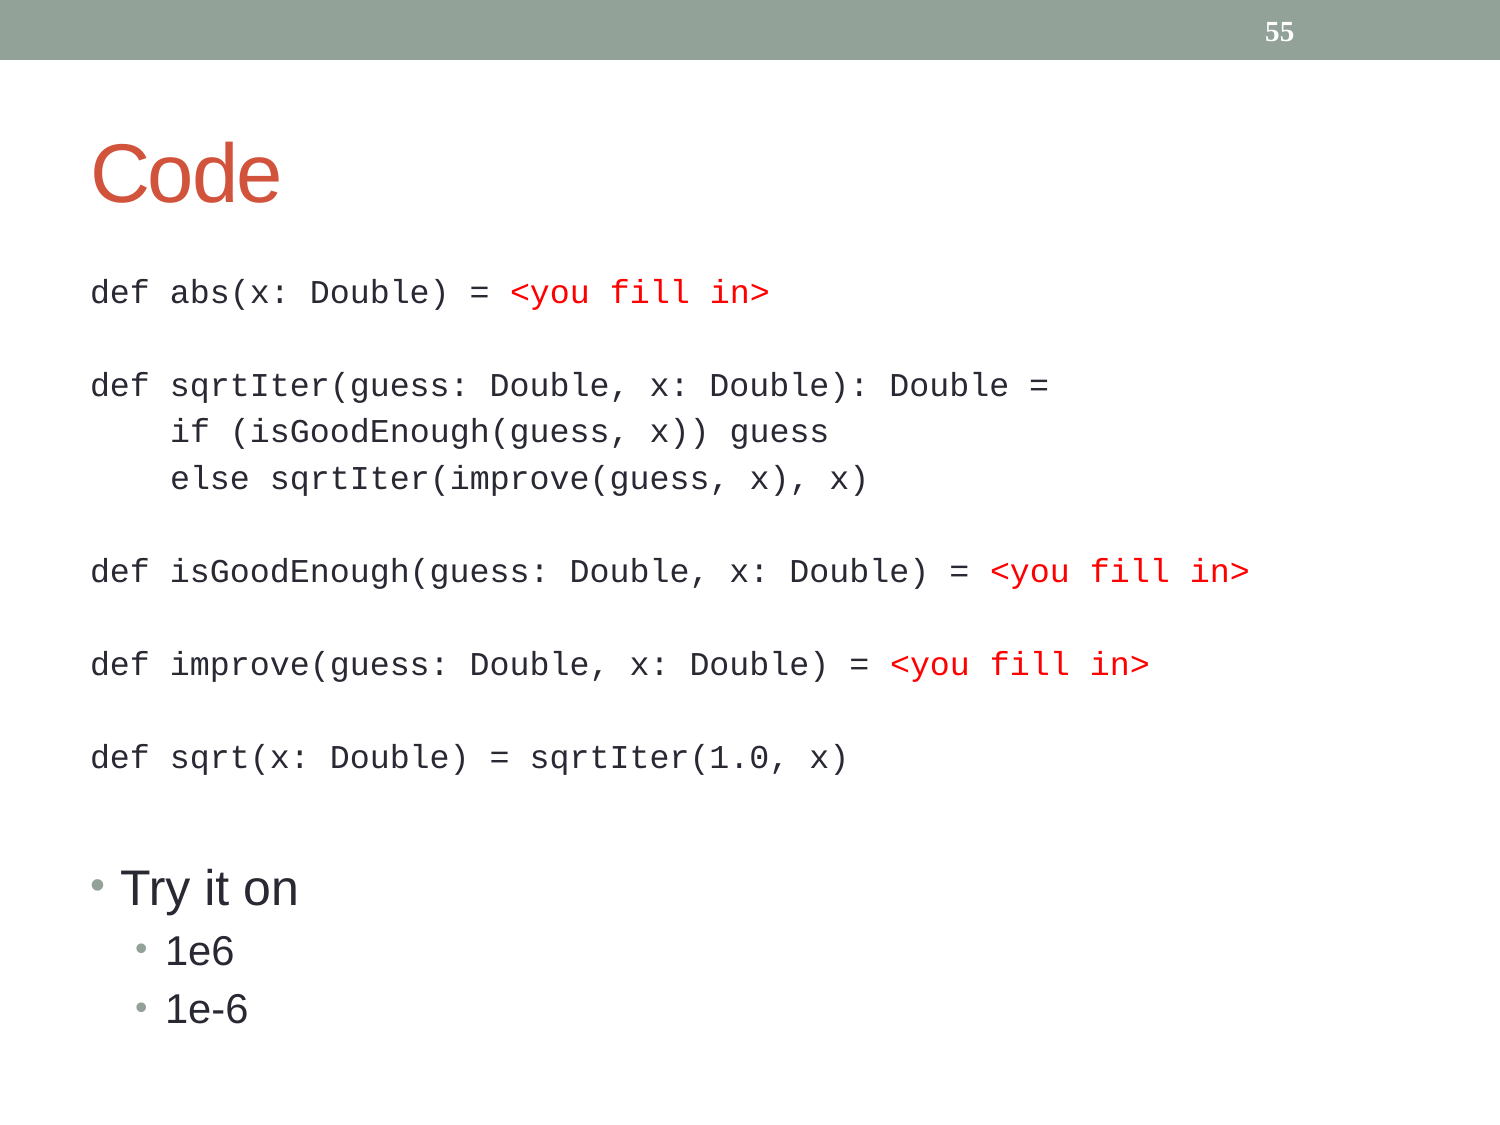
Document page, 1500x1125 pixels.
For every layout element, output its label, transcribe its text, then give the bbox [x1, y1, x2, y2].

list def abs(x: Double) = <you fill in> def sqrtIter(guess: Double, x: Double): Double = if (isGoodEnough(guess, x)) guess else sqrtIter(improve(guess, x), x) def isGoodEnough(guess: Double, x: Double) = <you fill in> def improve(guess: Double, x: Double) = <you fill in> def sqrt(x: Double) = sqrtIter(1.0, x) Try it on 1e6 1e-6 [75, 262, 1425, 1063]
slide_number 55 [1250, 3, 1425, 57]
title Code [75, 87, 1425, 250]
